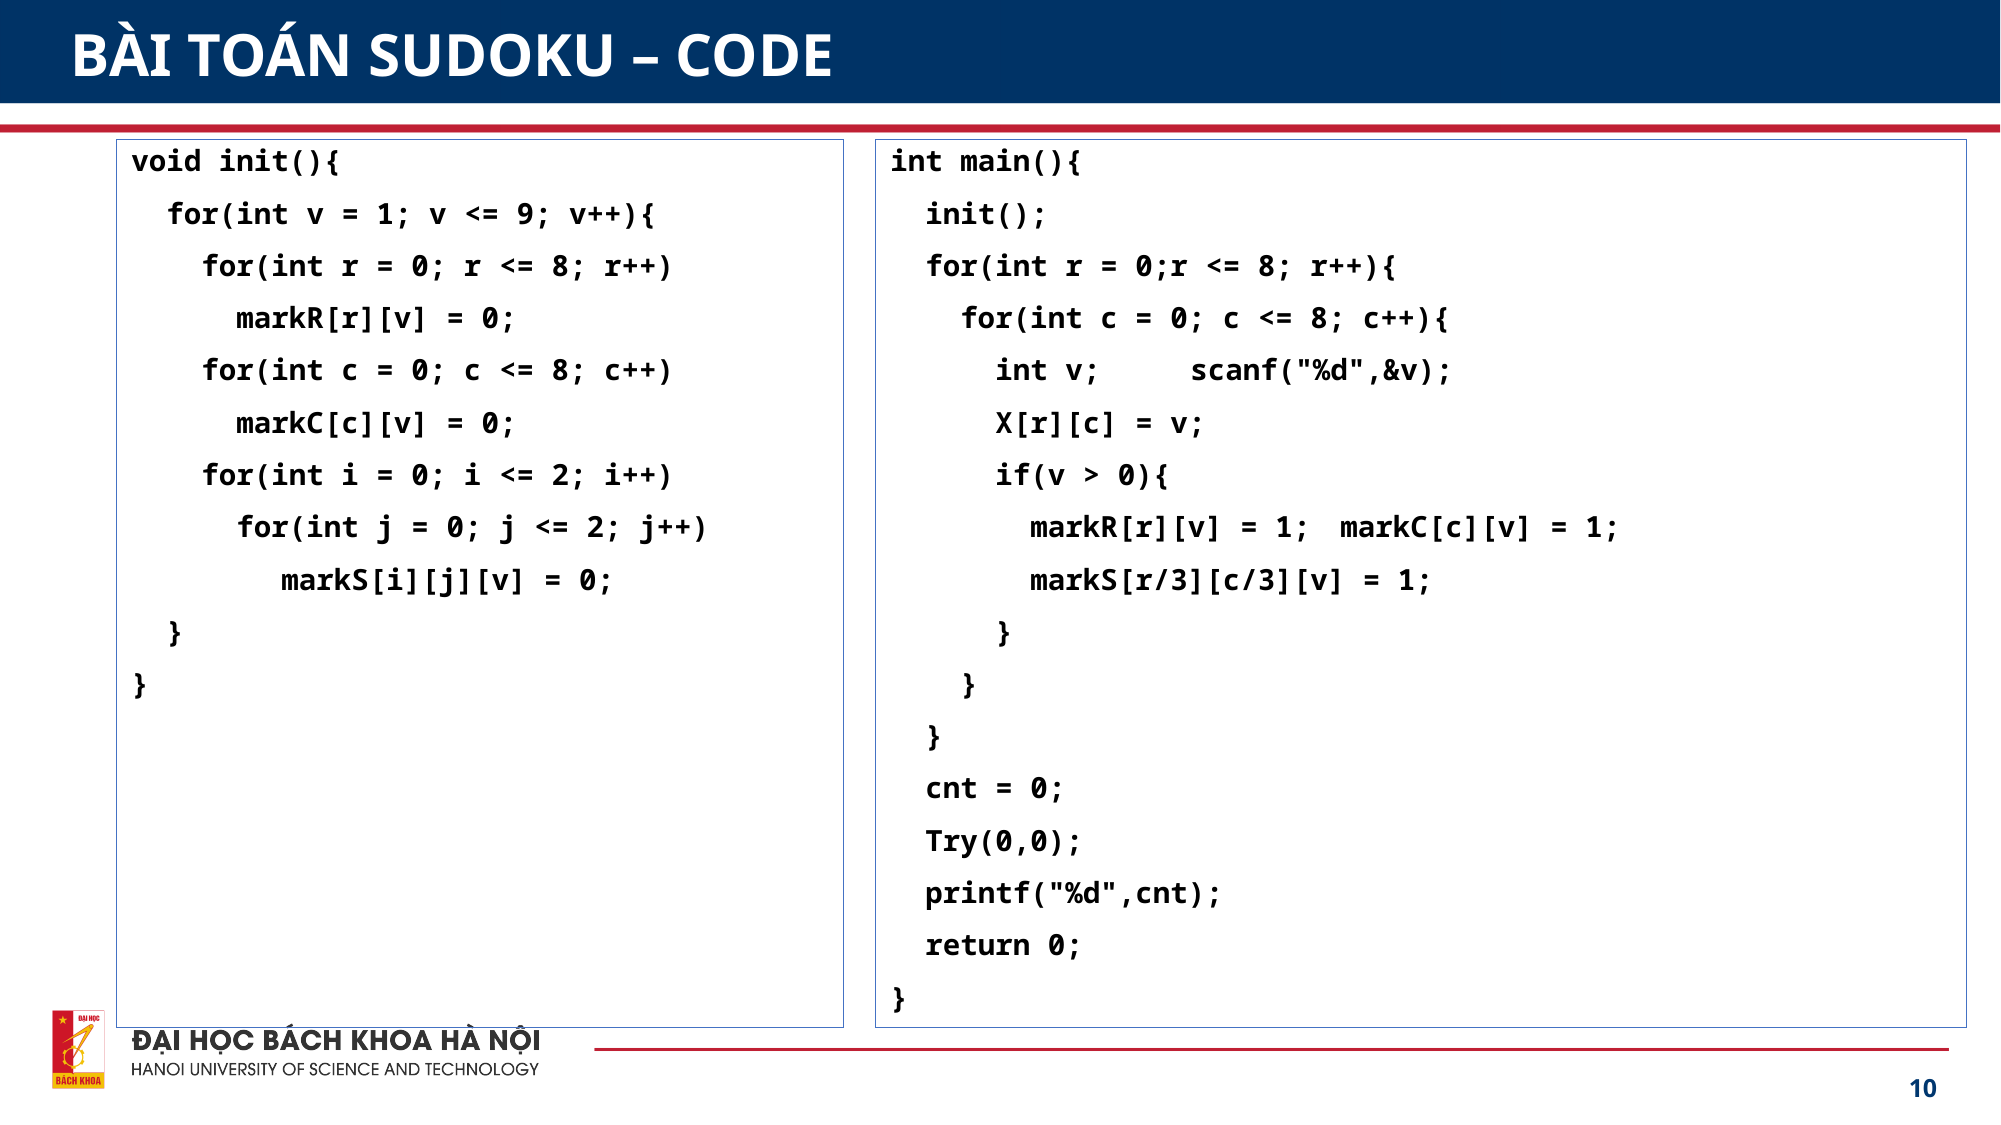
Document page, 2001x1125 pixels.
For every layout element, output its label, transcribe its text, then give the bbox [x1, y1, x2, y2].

text_box int main(){ init(); for(int r = 0;r <= 8; r++){ for(int c = 0; c <= 8; c++){ int v; scanf("%d",&v); X[r][c] = v; if(v > 0){ markR[r][v] = 1; markC[c][v] = 1; markS[r/3][c/3][v] = 1; } } } cnt = 0; Try(0,0); printf("%d",cnt); return 0; } [875, 139, 1967, 1028]
title BÀI TOÁN SUDOKU – CODE [55, 18, 1945, 90]
slide_number 10 [1502, 1065, 1953, 1125]
picture [0, 0, 2001, 1125]
text_box void init(){ for(int v = 1; v <= 9; v++){ for(int r = 0; r <= 8; r++) markR[r][v] = 0; for(int c = 0; c <= 8; c++) markC[c][v] = 0; for(int i = 0; i <= 2; i++) for(int j = 0; j <= 2; j++) markS[i][j][v] = 0; } } [116, 139, 844, 1028]
